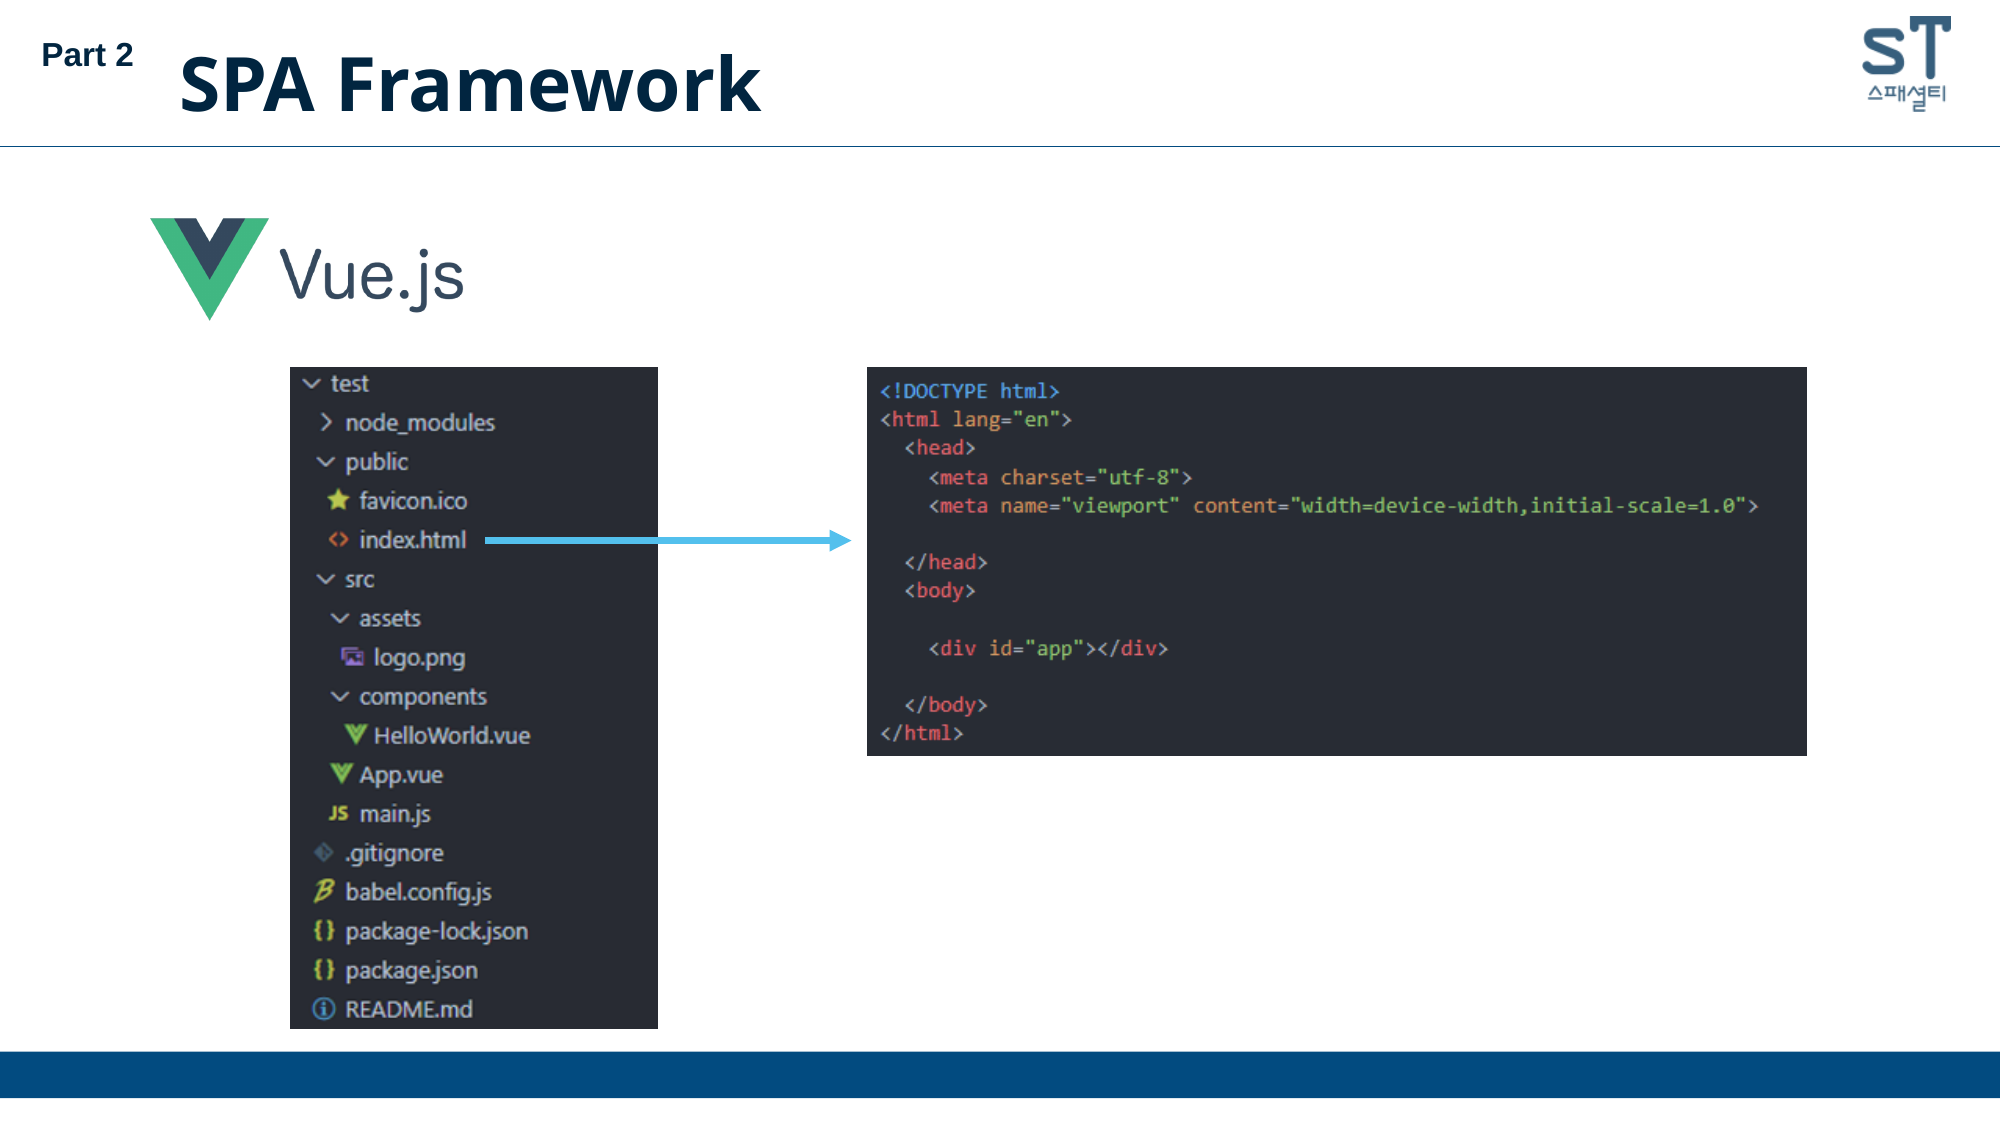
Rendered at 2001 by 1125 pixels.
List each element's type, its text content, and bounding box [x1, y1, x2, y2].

picture [150, 210, 479, 329]
picture [867, 367, 1807, 756]
picture [290, 367, 658, 1029]
text_box SPA Framework [164, 28, 783, 134]
text_box Part 2 [26, 26, 165, 81]
